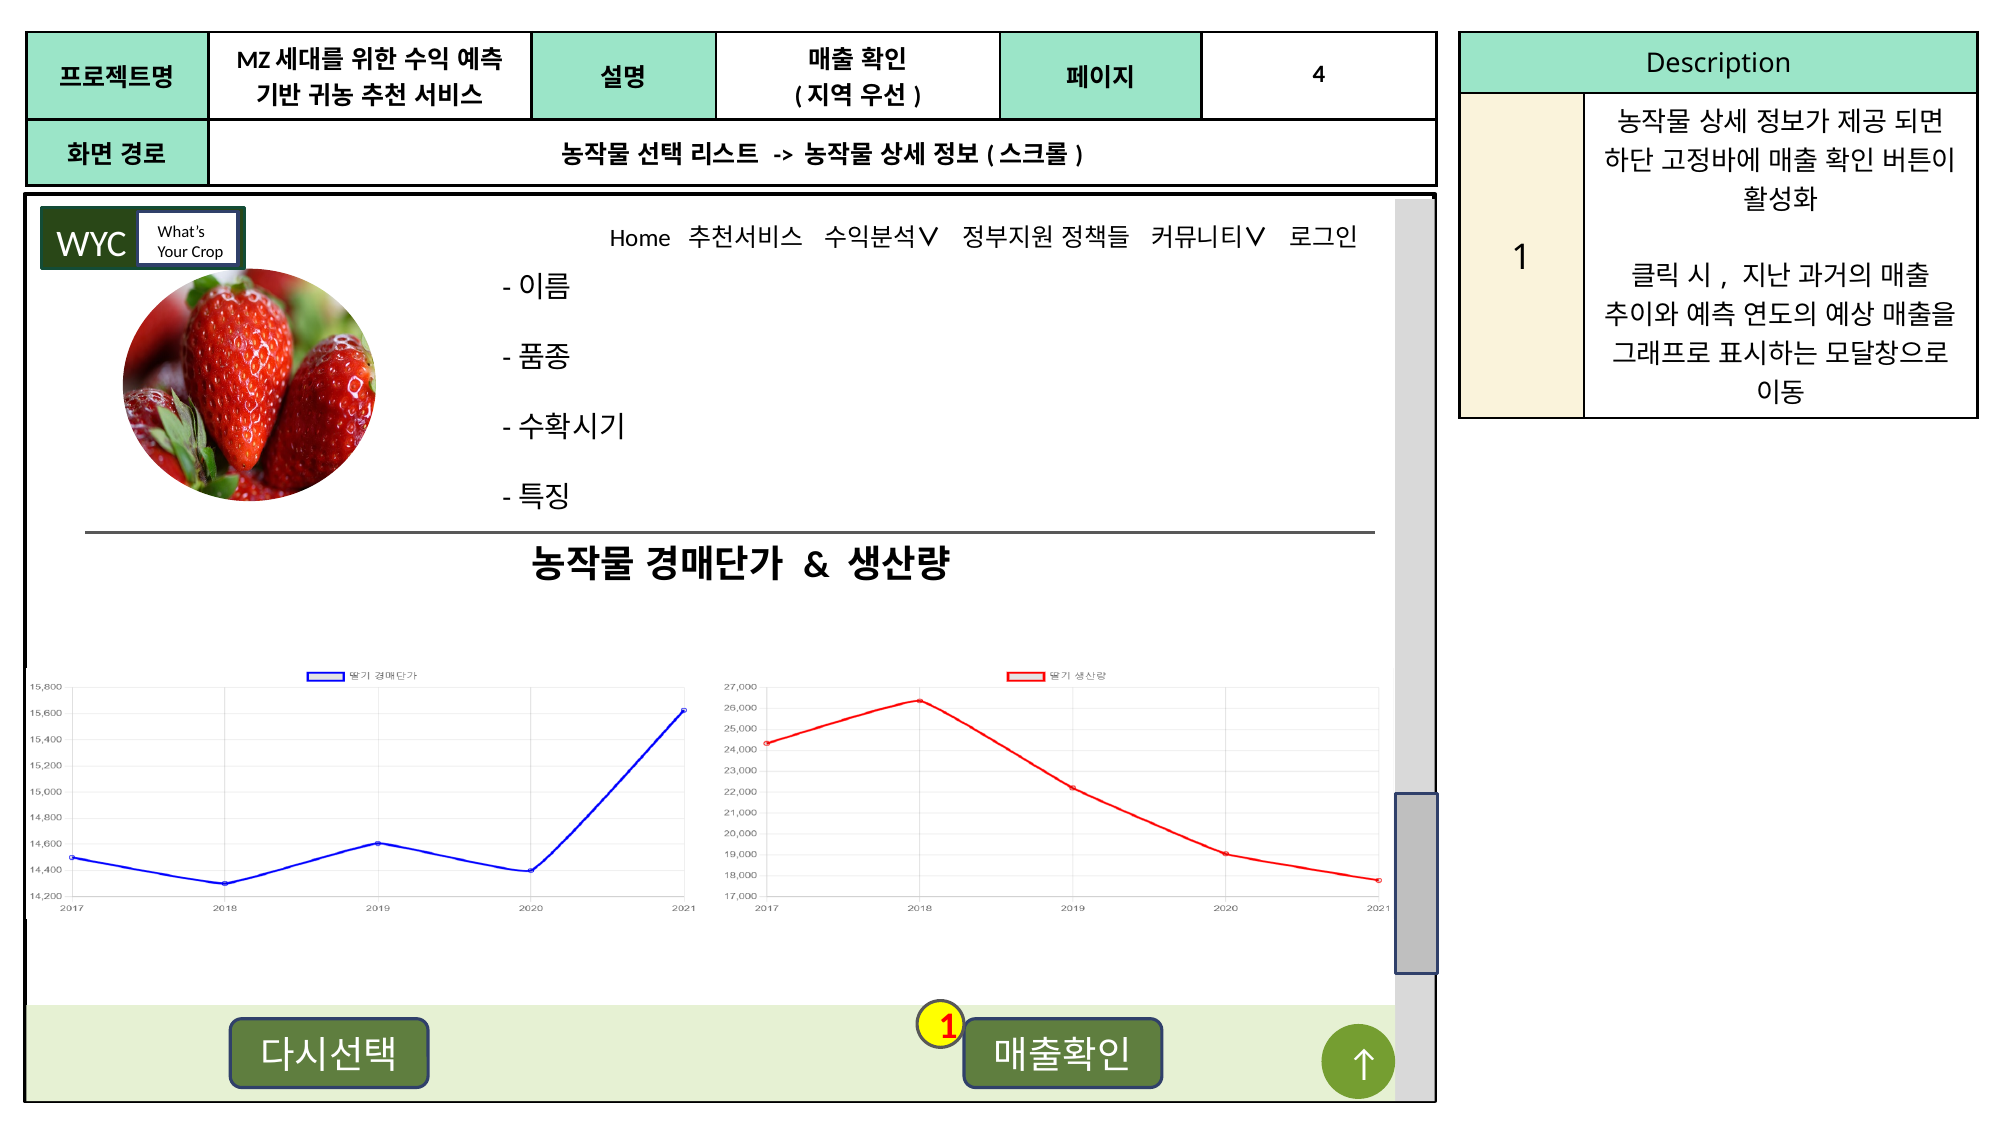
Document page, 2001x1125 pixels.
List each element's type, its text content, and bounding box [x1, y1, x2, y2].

table_cell 화면 경로 [28, 121, 207, 184]
text_box 농작물 경매단가 & 생산량 [517, 545, 1063, 593]
text_box [1394, 792, 1439, 975]
text_box Home 추천서비스 수익분석∨ 정부지원 정책들 커뮤니티∨ 로그인 [595, 214, 1472, 259]
table_header 4 [1203, 33, 1435, 118]
text_box [1394, 259, 1436, 792]
text_box [1394, 198, 1436, 214]
picture [25, 667, 1395, 919]
table_header Description [1461, 33, 1976, 92]
text_box [23, 193, 1436, 668]
text_box WYC [41, 211, 143, 272]
text_box [23, 926, 1394, 1103]
text_box [40, 206, 246, 270]
text_box 1 [915, 999, 966, 1049]
table_header 설명 [533, 33, 715, 118]
table_cell 농작물 상세 정보가 제공 되면 하단 고정바에 매출 확인 버튼이 활성화 클릭 시, 지난 과거의 매출 추이와 예측 연도의 예상 매출을 그래프로 표시하는 모달창으로 이동 [1585, 94, 1976, 417]
text_box [25, 1004, 1397, 1103]
text_box ↑ [1319, 1022, 1397, 1101]
text_box 다시선택 [228, 1017, 430, 1090]
text_box What’s Your Crop [143, 213, 244, 266]
table_header 페이지 [1001, 33, 1200, 118]
text_box -이름 -품종 -수확시기 -특징 [487, 261, 892, 521]
text_box [1394, 975, 1436, 1103]
table_header 매출 확인 (지역 우선) [717, 33, 999, 118]
table_cell 1 [1461, 94, 1583, 417]
text_box 매출확인 [962, 1017, 1164, 1090]
table_cell 농작물 선택 리스트 -> 농작물 상세 정보(스크롤) [210, 121, 1435, 184]
picture [122, 268, 377, 502]
table_header MZ세대를 위한 수익 예측 기반 귀농 추천 서비스 [210, 33, 530, 118]
table_header 프로젝트명 [28, 33, 207, 118]
